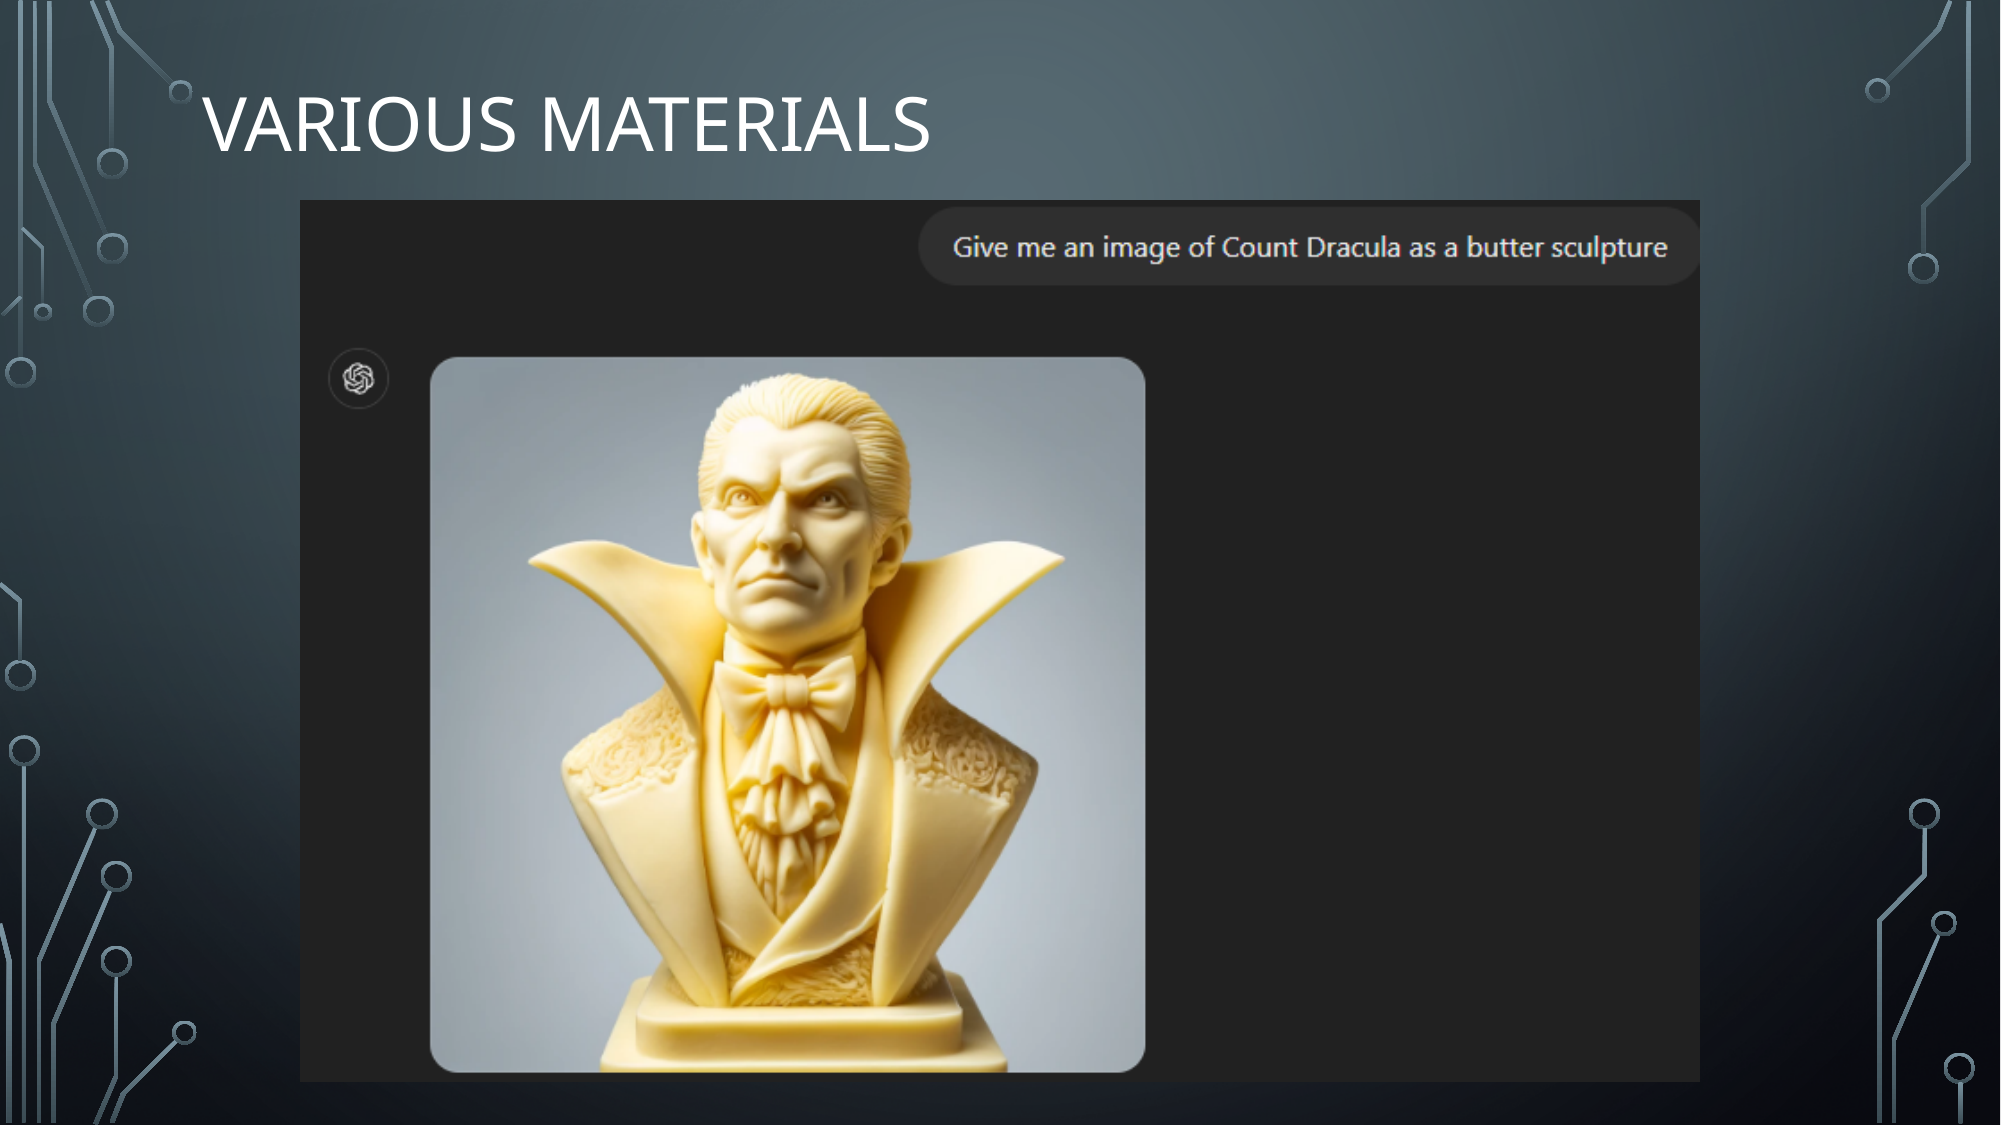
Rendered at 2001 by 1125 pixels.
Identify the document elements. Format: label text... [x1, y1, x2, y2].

picture [300, 200, 1700, 1082]
title Various materials [187, 5, 1813, 249]
